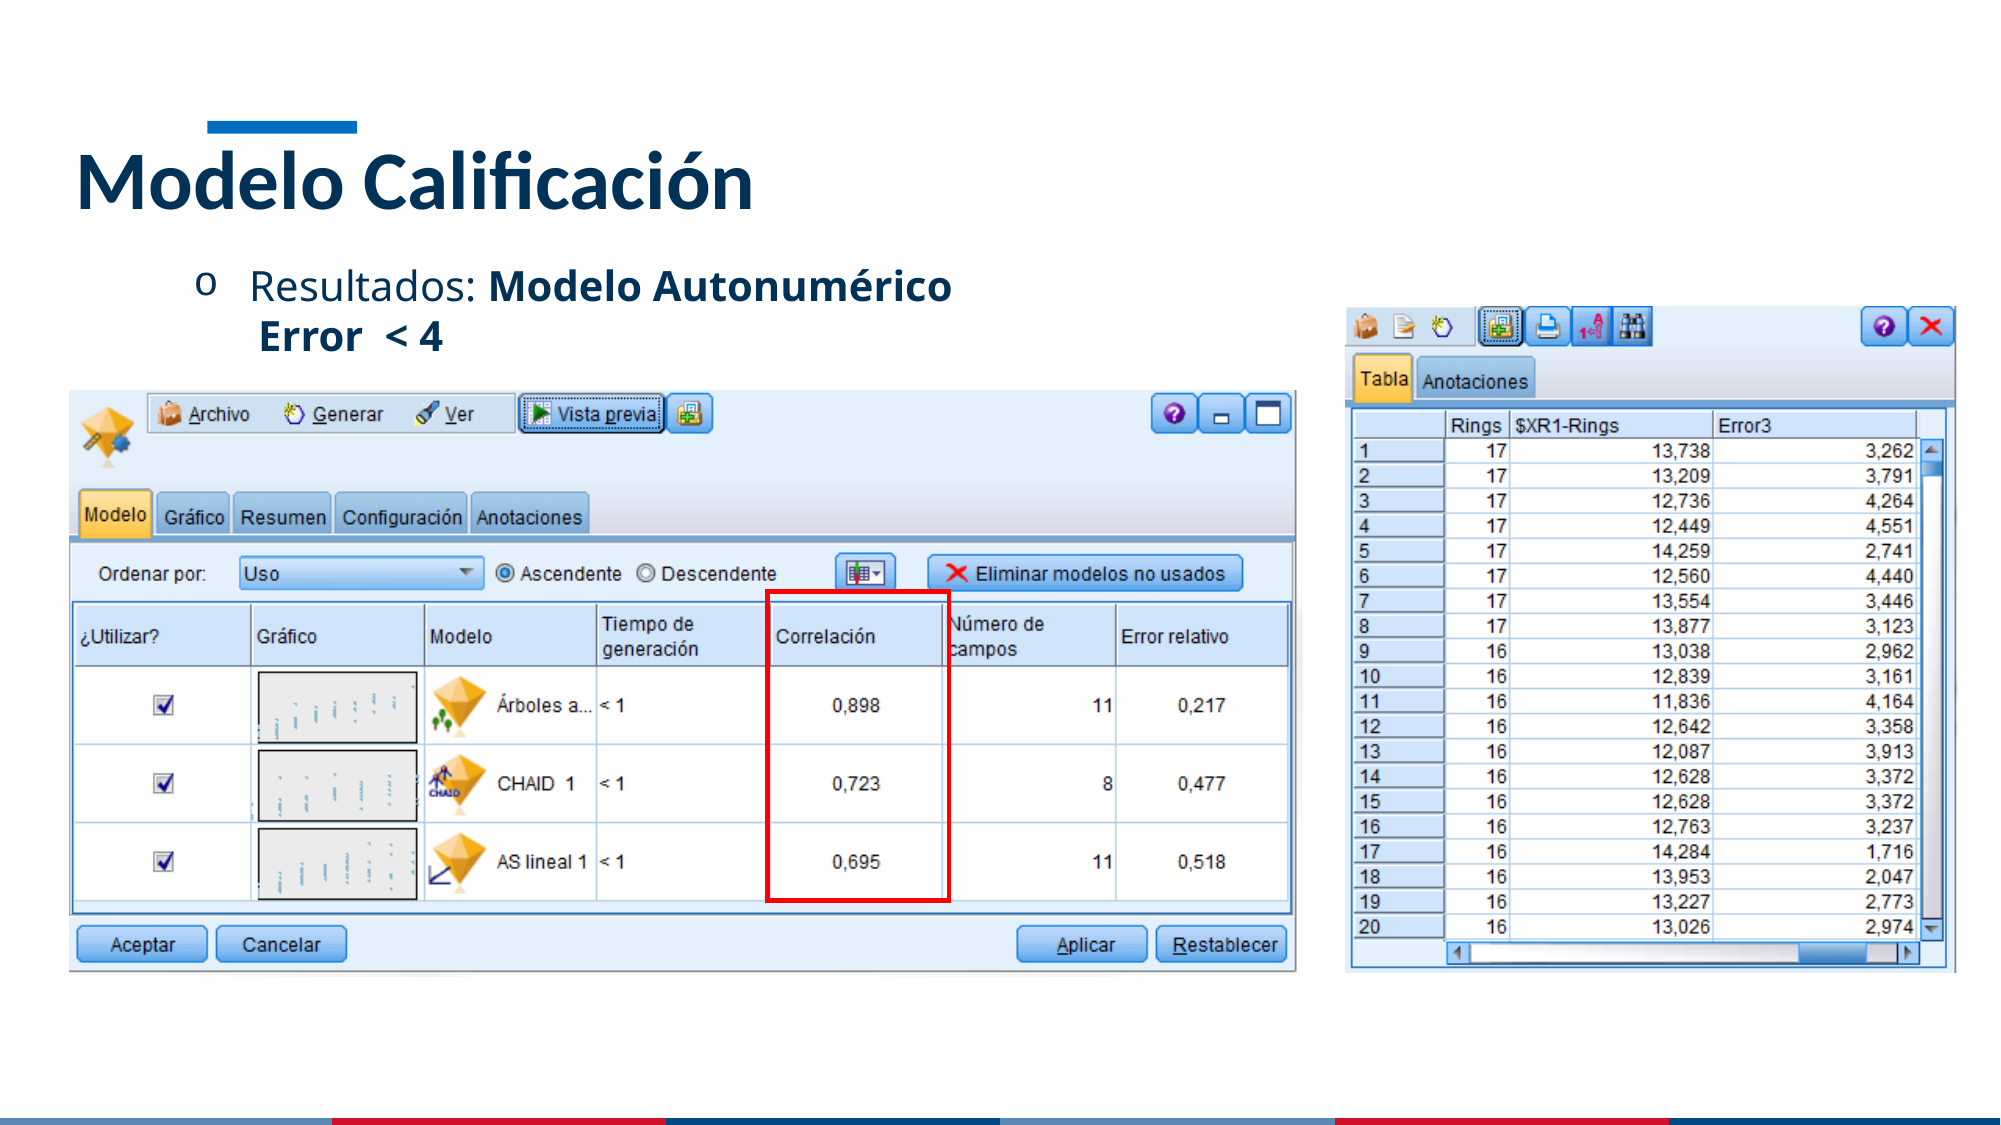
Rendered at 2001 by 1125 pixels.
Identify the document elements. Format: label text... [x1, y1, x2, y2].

text_box [206, 120, 358, 130]
picture [69, 390, 1303, 977]
picture [1345, 306, 1958, 973]
text_box Resultados: Modelo Autonumérico Error < 4 [178, 252, 1000, 390]
text_box Modelo Calificación [60, 130, 1786, 266]
